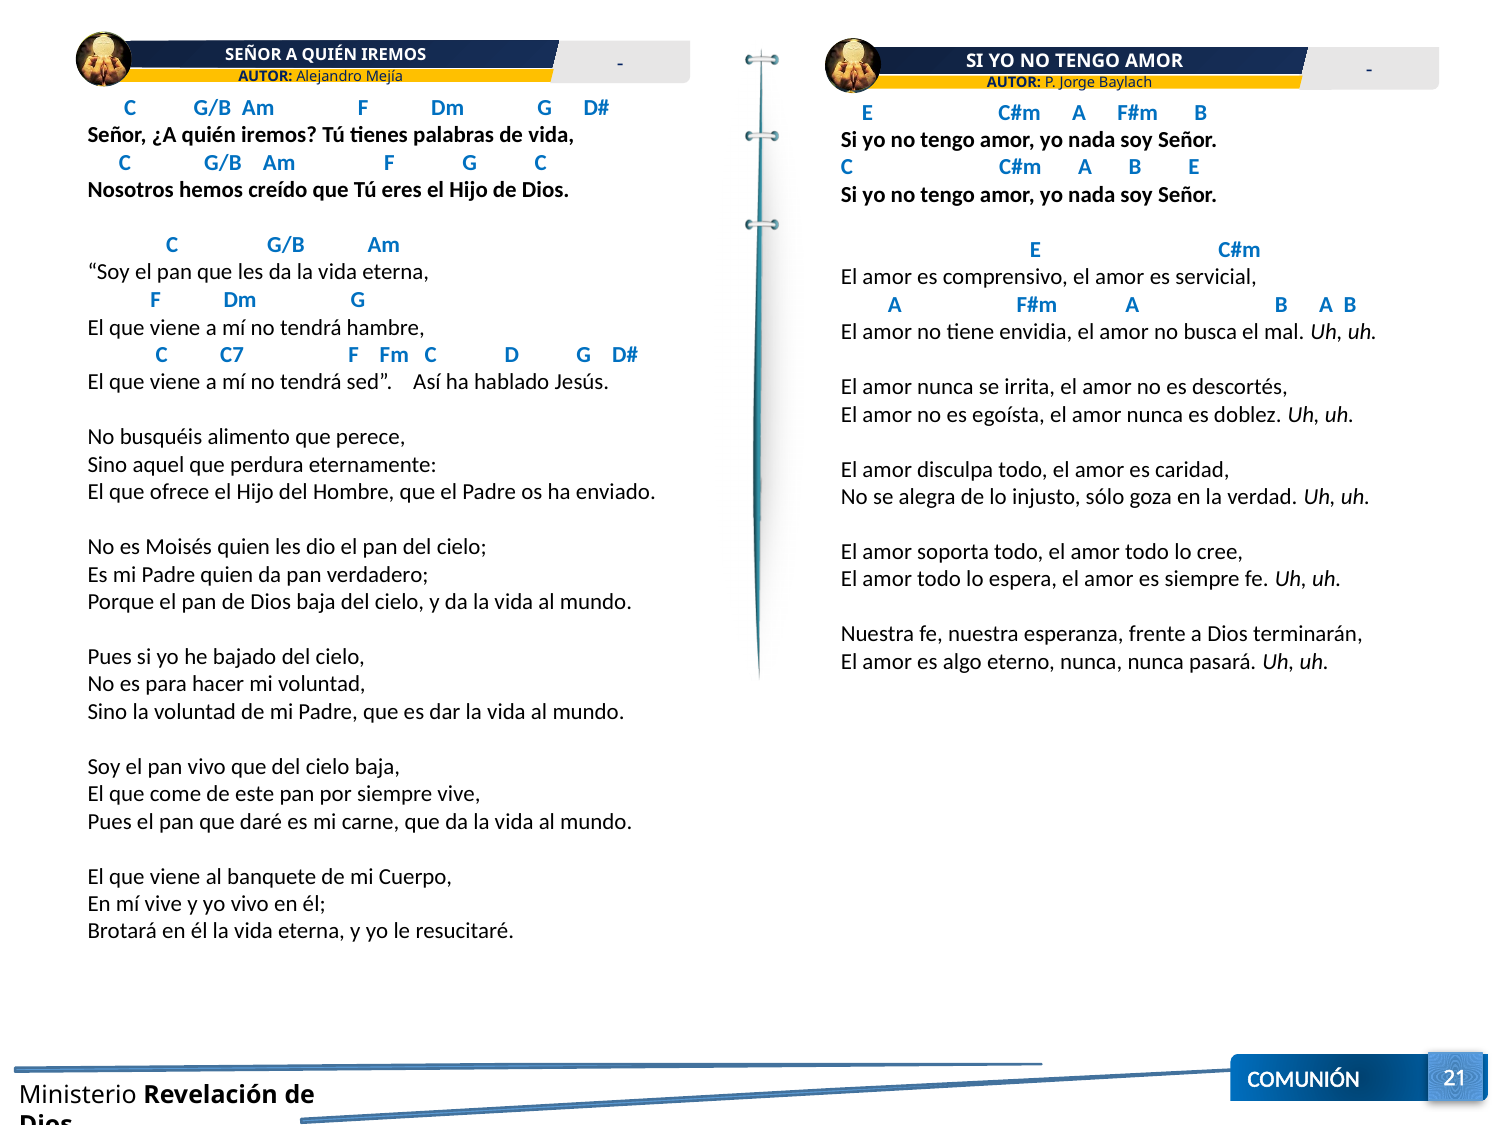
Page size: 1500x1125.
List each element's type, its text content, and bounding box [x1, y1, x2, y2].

text_box [13, 1062, 1043, 1071]
text_box E C#m A F#m B Si yo no tengo amor, yo nada soy Señor. C C#m A B E Si yo no tengo amor, yo nada soy Señor. E C#m El amor es comprensivo, el amor es servicial, A F#m A B A B El amor no tiene envidia, el amor no busca el mal. Uh, uh. El amor nunca se irrita, el amor no es descortés, El amor no es egoísta, el amor nunca es doblez. Uh, uh. El amor disculpa todo, el amor es caridad, No se alegra de lo injusto, sólo goza en la verdad. Uh, uh. El amor soporta todo, el amor todo lo cree, El amor todo lo espera, el amor es siempre fe. Uh, uh. Nuestra fe, nuestra esperanza, frente a Dios terminarán, El amor es algo eterno, nunca, nunca pasará. Uh, uh. [826, 89, 1498, 682]
text_box C G/B Am F Dm G D# Señor, ¿A quién iremos? Tú tienes palabras de vida, C G/B Am F G C Nosotros hemos creído que Tú eres el Hijo de Dios. C G/B Am “Soy el pan que les da la vida eterna, F Dm G El que viene a mí no tendrá hambre, C C7 F Fm C D G D# El que viene a mí no tendrá sed”. Así ha hablado Jesús. No busquéis alimento que perece, Sino aquel que perdura eternamente: El que ofrece el Hijo del Hombre, que el Padre os ha enviado. No es Moisés quien les dio el pan del cielo; Es mi Padre quien da pan verdadero; Porque el pan de Dios baja del cielo, y da la vida al mundo. Pues si yo he bajado del cielo, No es para hacer mi voluntad, Sino la voluntad de mi Padre, que es dar la vida al mundo. Soy el pan vivo que del cielo baja, El que come de este pan por siempre vive, Pues el pan que daré es mi carne, que da la vida al mundo. El que viene al banquete de mi Cuerpo, En mí vive y yo vivo en él; Brotará en él la vida eterna, y yo le resucitaré. [72, 84, 726, 951]
text_box [389, 1068, 1228, 1120]
text_box AUTOR: P. Jorge Baylach [888, 74, 1304, 90]
text_box - [1298, 45, 1441, 92]
picture [438, 39, 1081, 680]
text_box SEÑOR A QUIÉN IREMOS [139, 39, 561, 69]
text_box SI YO NO TENGO AMOR [888, 45, 1309, 76]
picture [75, 31, 132, 87]
text_box Ministerio Revelación de Dios [3, 1070, 389, 1125]
text_box COMUNIÓN [1228, 1052, 1424, 1103]
text_box AUTOR: Alejandro Mejía [139, 67, 555, 84]
slide_number 21 [1428, 1052, 1483, 1101]
text_box - [549, 39, 692, 85]
picture [824, 37, 882, 94]
